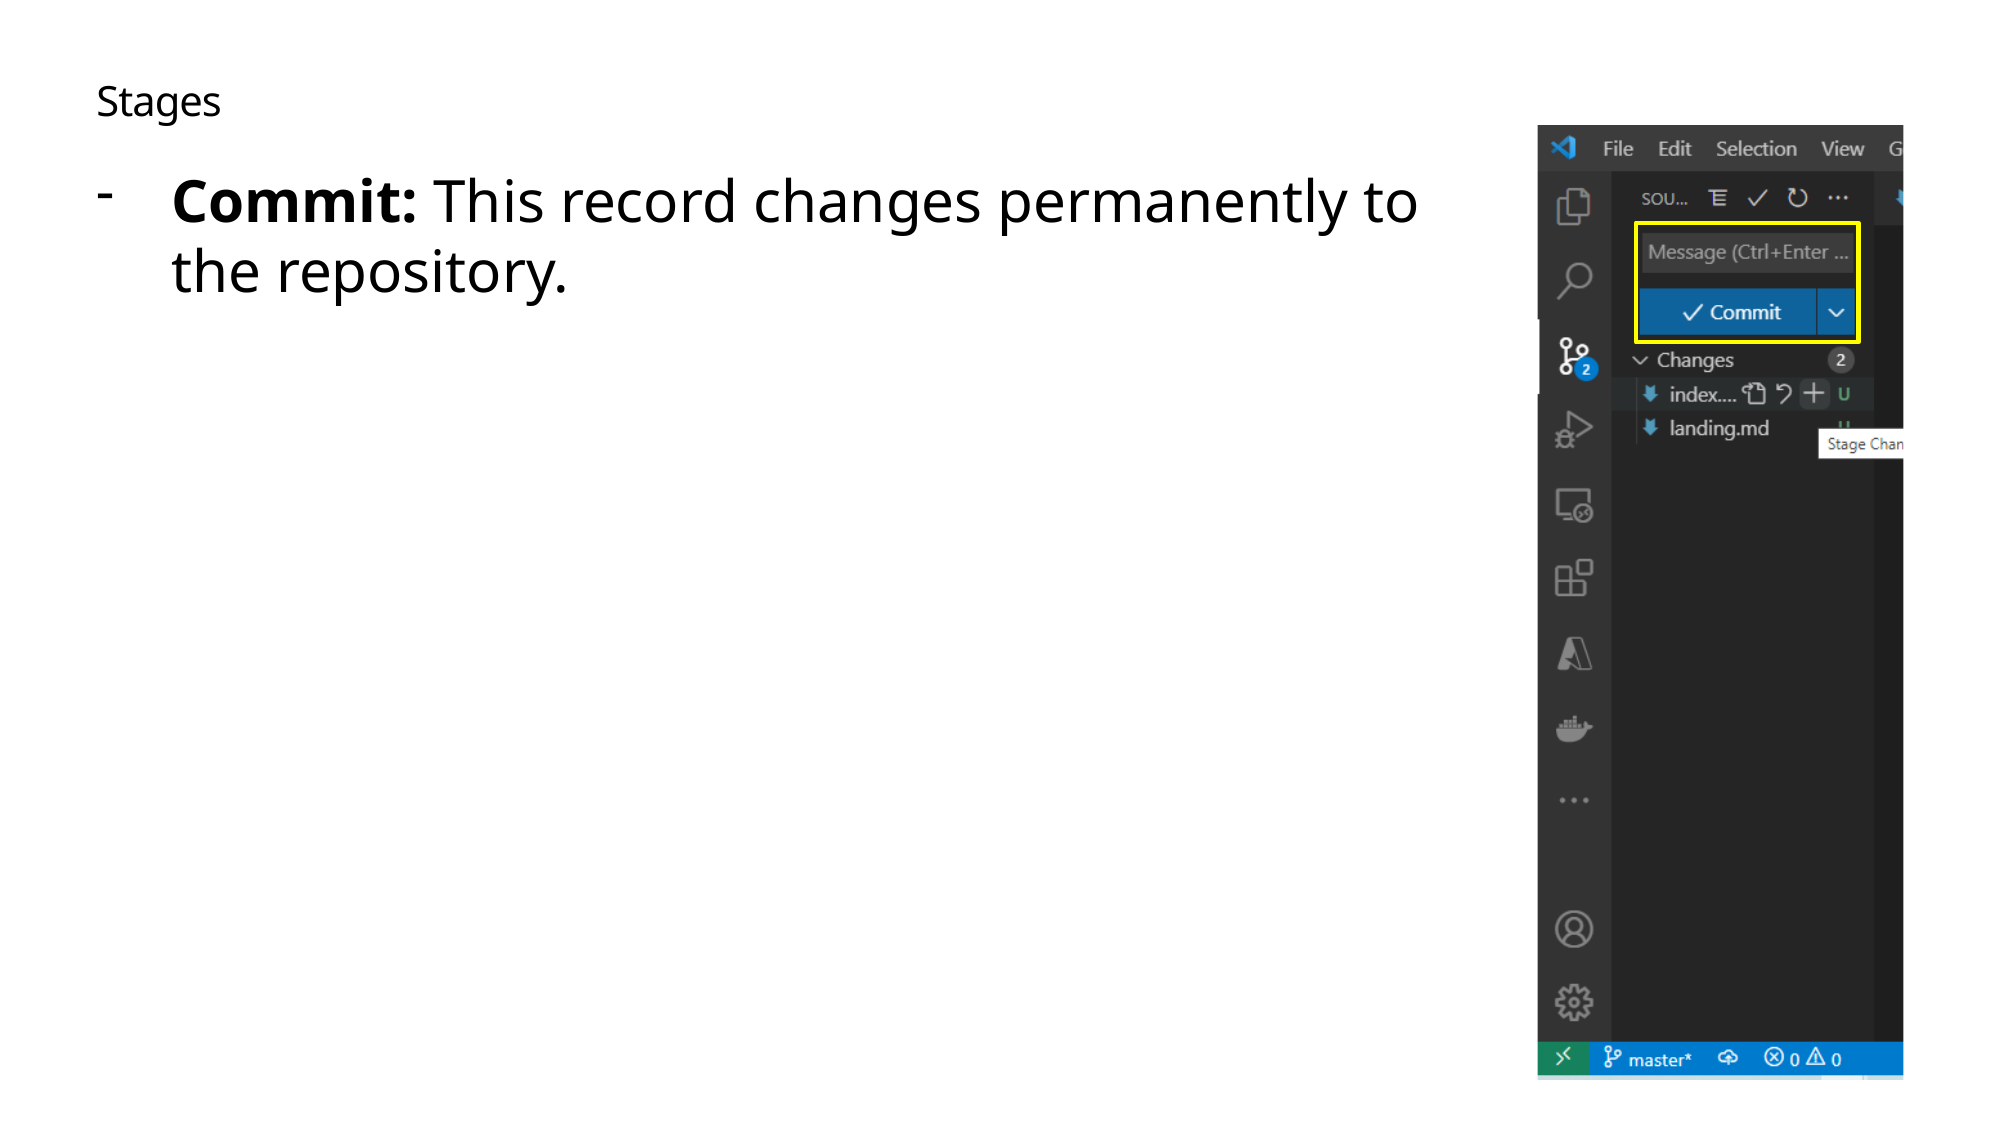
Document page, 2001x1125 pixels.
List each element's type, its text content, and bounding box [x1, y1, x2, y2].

picture [1537, 125, 1904, 1080]
list Commit: This record changes permanently to the repository. [96, 164, 1431, 306]
title Stages [96, 75, 1904, 126]
